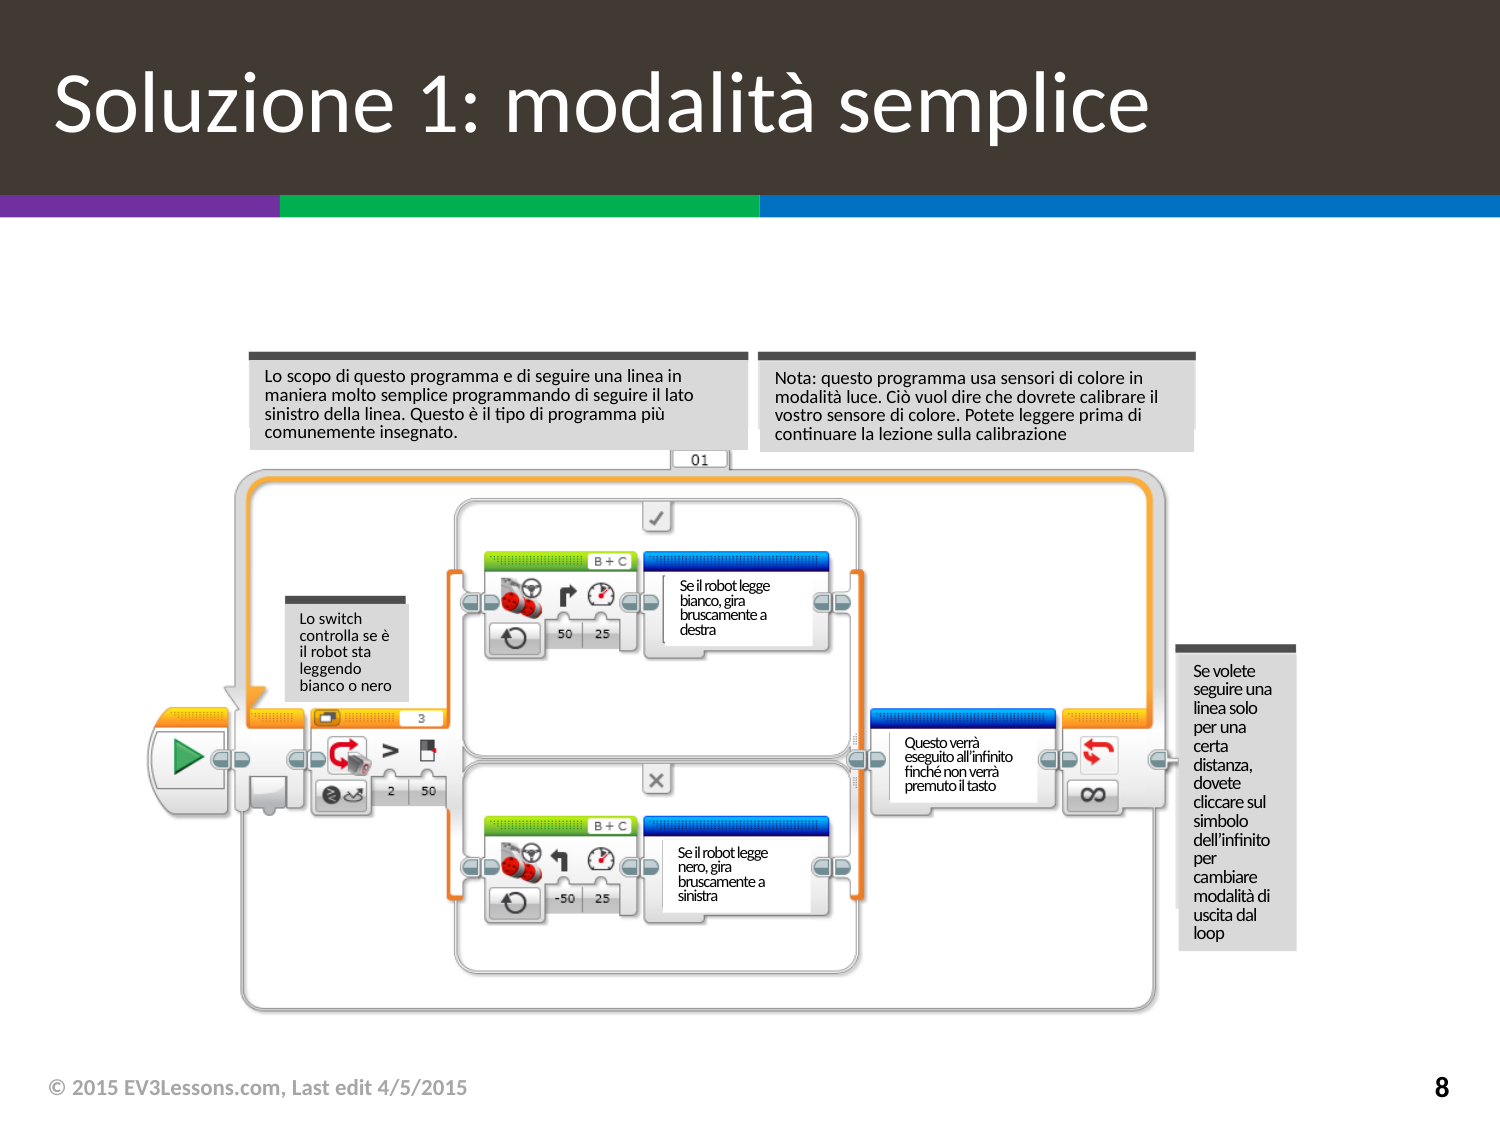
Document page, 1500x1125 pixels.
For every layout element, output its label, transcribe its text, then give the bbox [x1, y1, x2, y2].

title Soluzione 1: modalità semplice [0, 0, 1500, 195]
slide_number 8 [1361, 1056, 1465, 1116]
picture [143, 341, 1308, 1031]
footer © 2015 EV3Lessons.com, Last edit 4/5/2015 [32, 1055, 1038, 1116]
